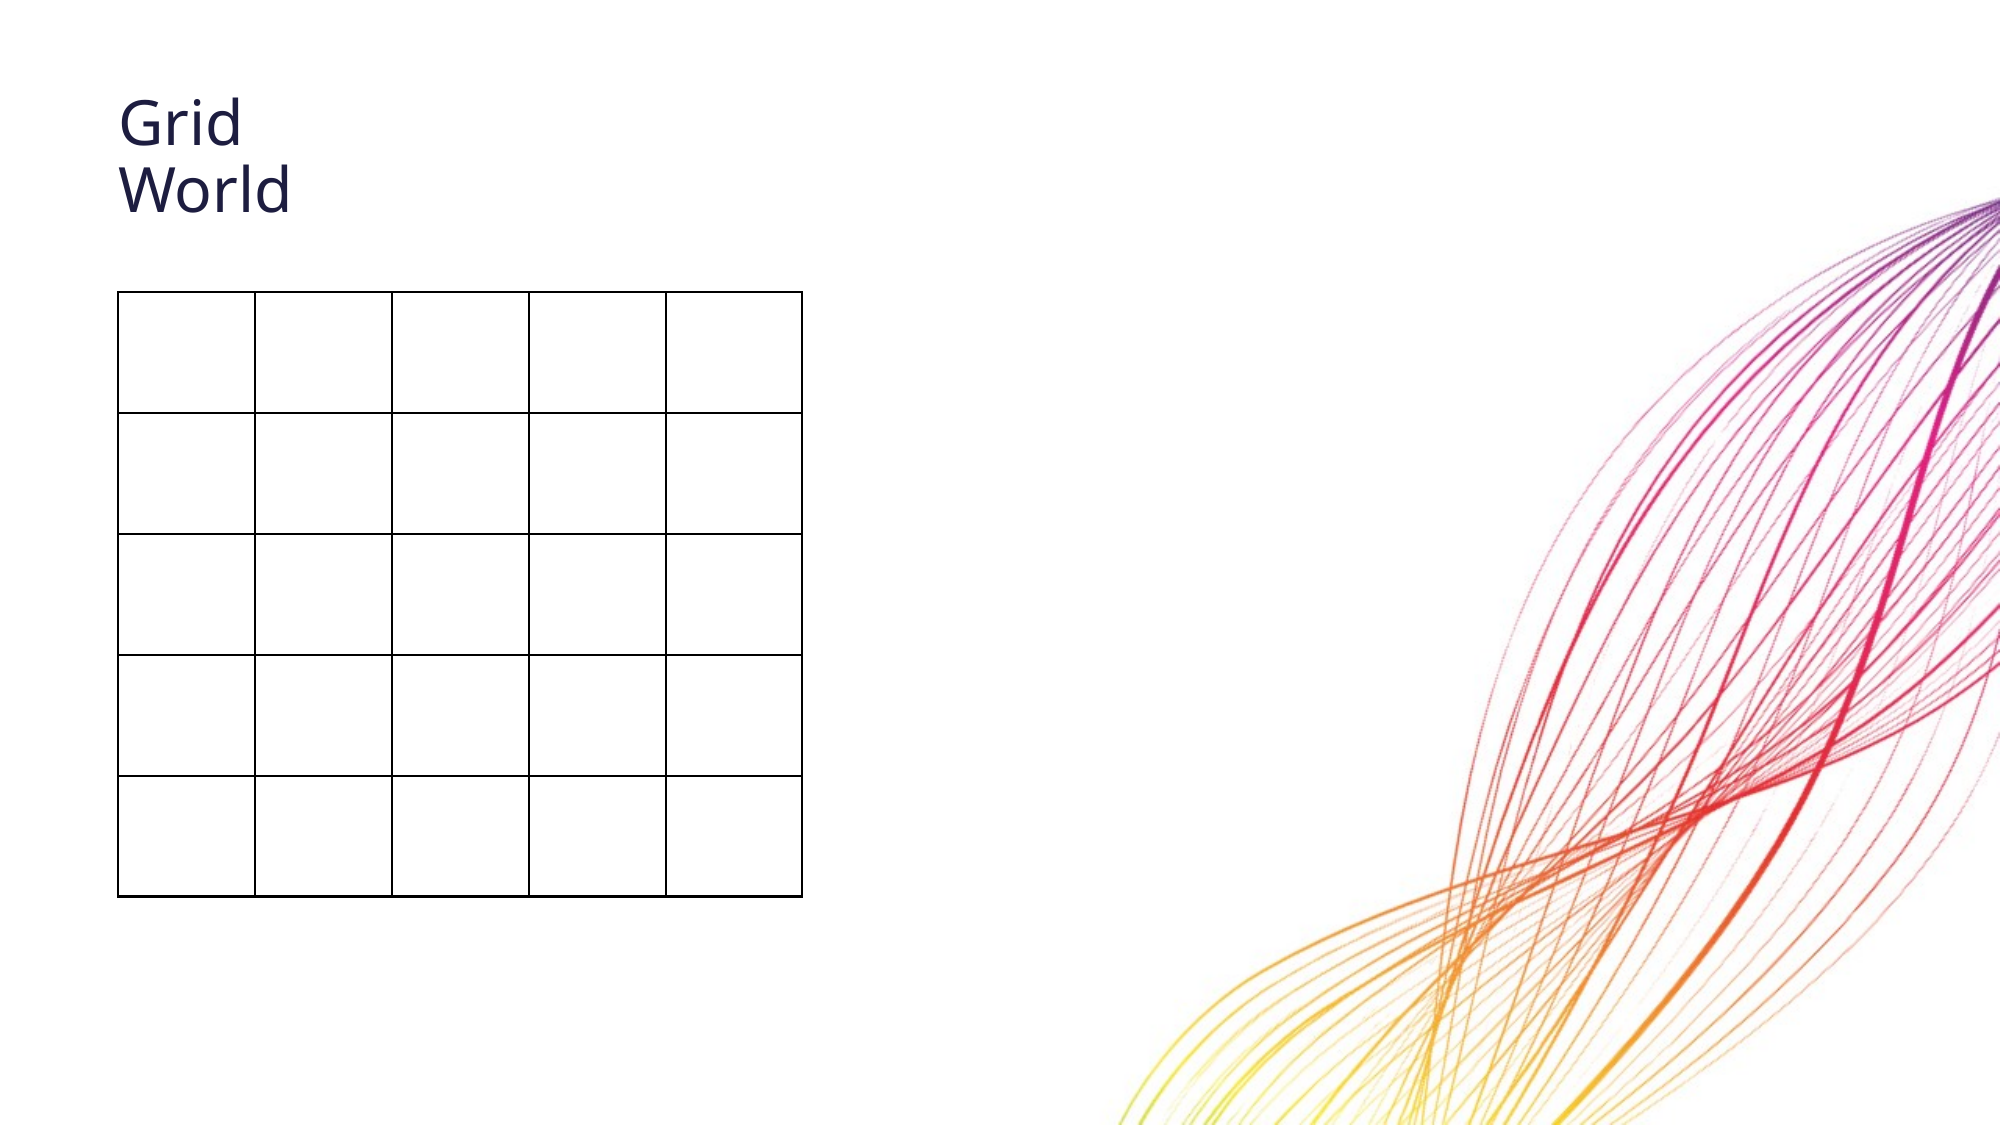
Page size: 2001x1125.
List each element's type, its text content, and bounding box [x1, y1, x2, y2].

text_box [391, 533, 528, 654]
text_box [391, 291, 528, 412]
text_box [117, 291, 254, 412]
text_box [117, 533, 254, 654]
text_box [254, 412, 391, 533]
text_box [391, 412, 528, 533]
text_box [254, 775, 391, 898]
text_box [117, 412, 254, 533]
text_box [391, 775, 528, 898]
text_box [665, 412, 803, 533]
text_box [665, 533, 803, 654]
text_box [528, 775, 665, 898]
text_box [254, 533, 391, 654]
text_box [528, 533, 665, 654]
picture [0, 0, 2000, 1125]
text_box [528, 654, 665, 775]
text_box [665, 654, 803, 775]
text_box [665, 291, 803, 412]
text_box [528, 412, 665, 533]
text_box [117, 775, 254, 898]
text_box [665, 775, 803, 898]
list Grid World [118, 91, 437, 160]
text_box [391, 654, 528, 775]
text_box [254, 291, 391, 412]
text_box [528, 291, 665, 412]
text_box [254, 654, 391, 775]
text_box [117, 654, 254, 775]
